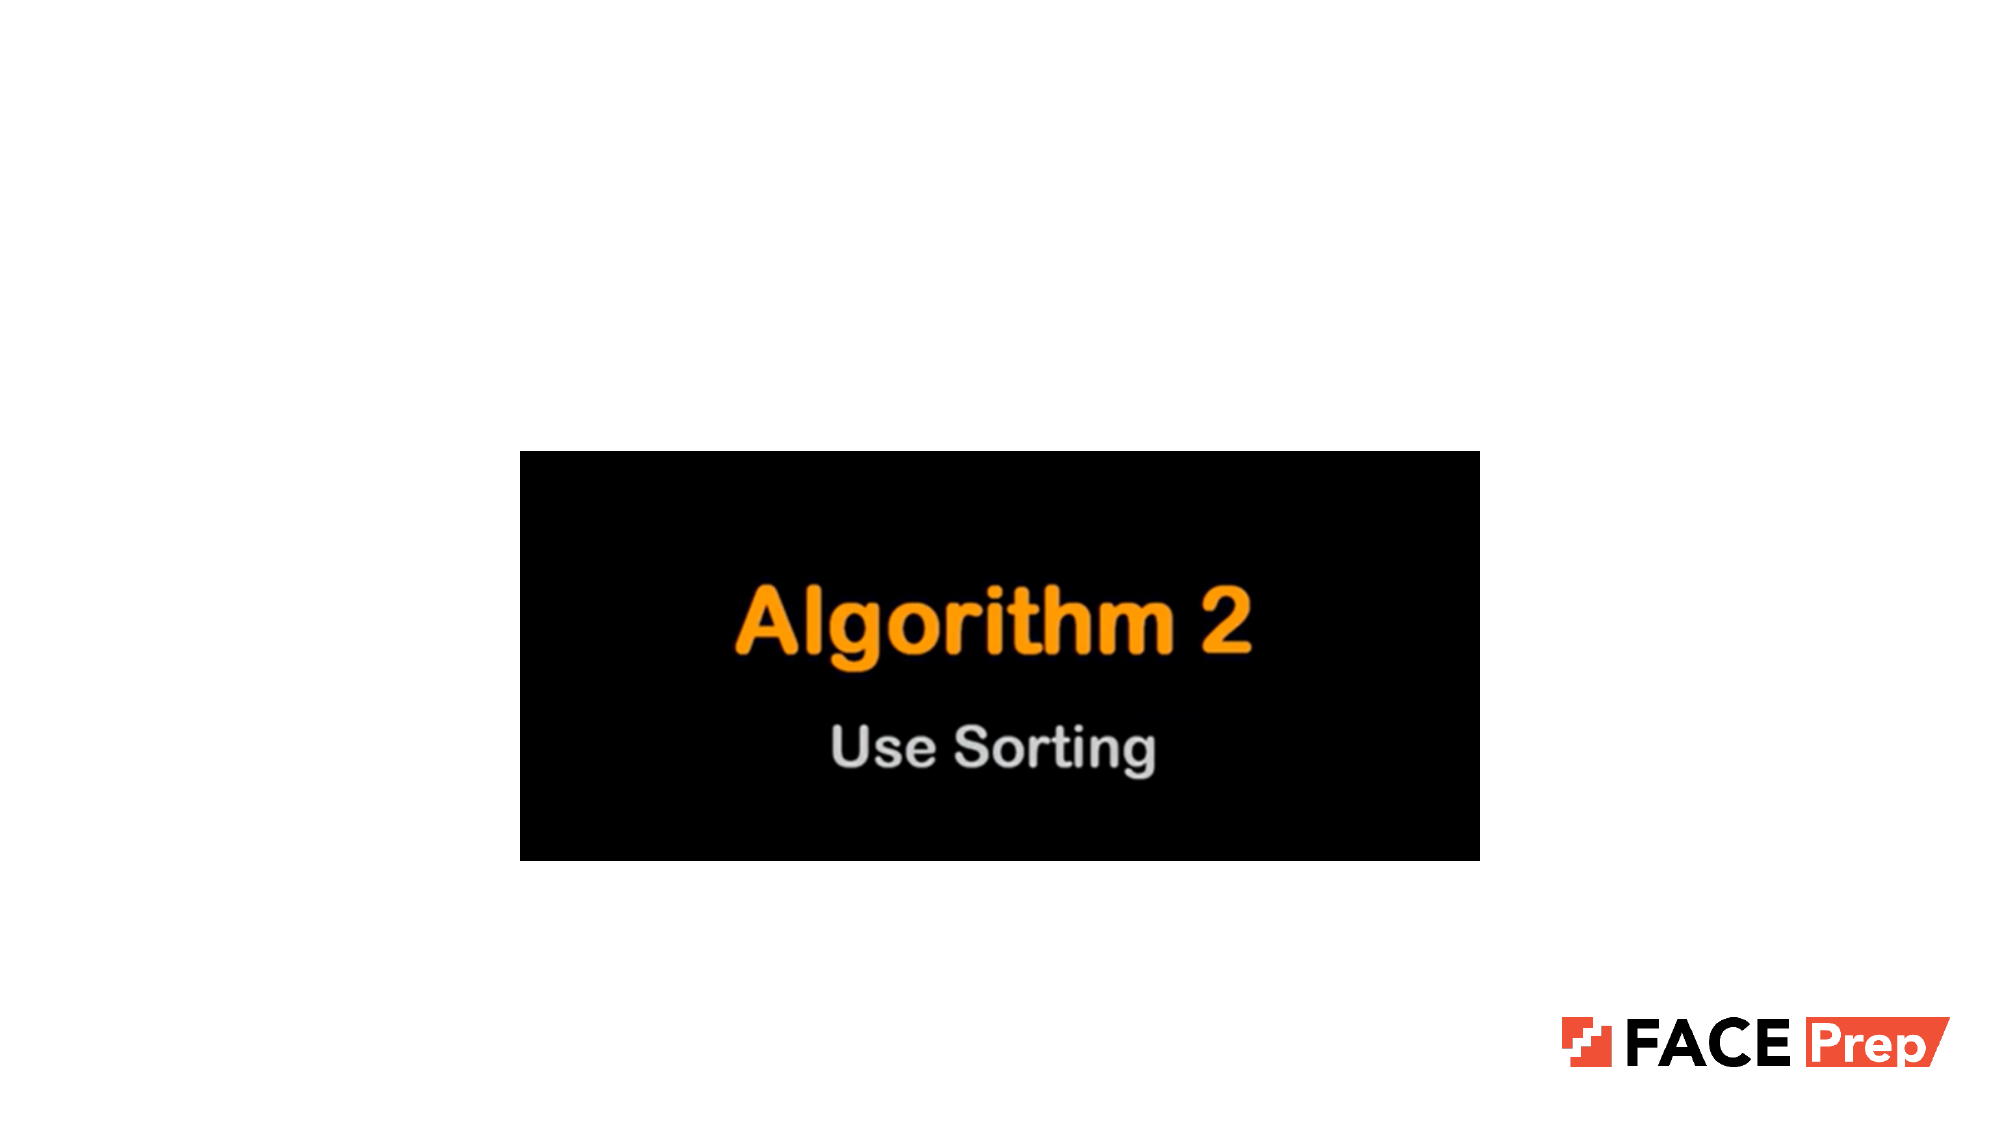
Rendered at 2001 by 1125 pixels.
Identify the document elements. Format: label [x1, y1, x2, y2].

picture [1562, 1017, 1950, 1067]
list [520, 451, 1480, 861]
